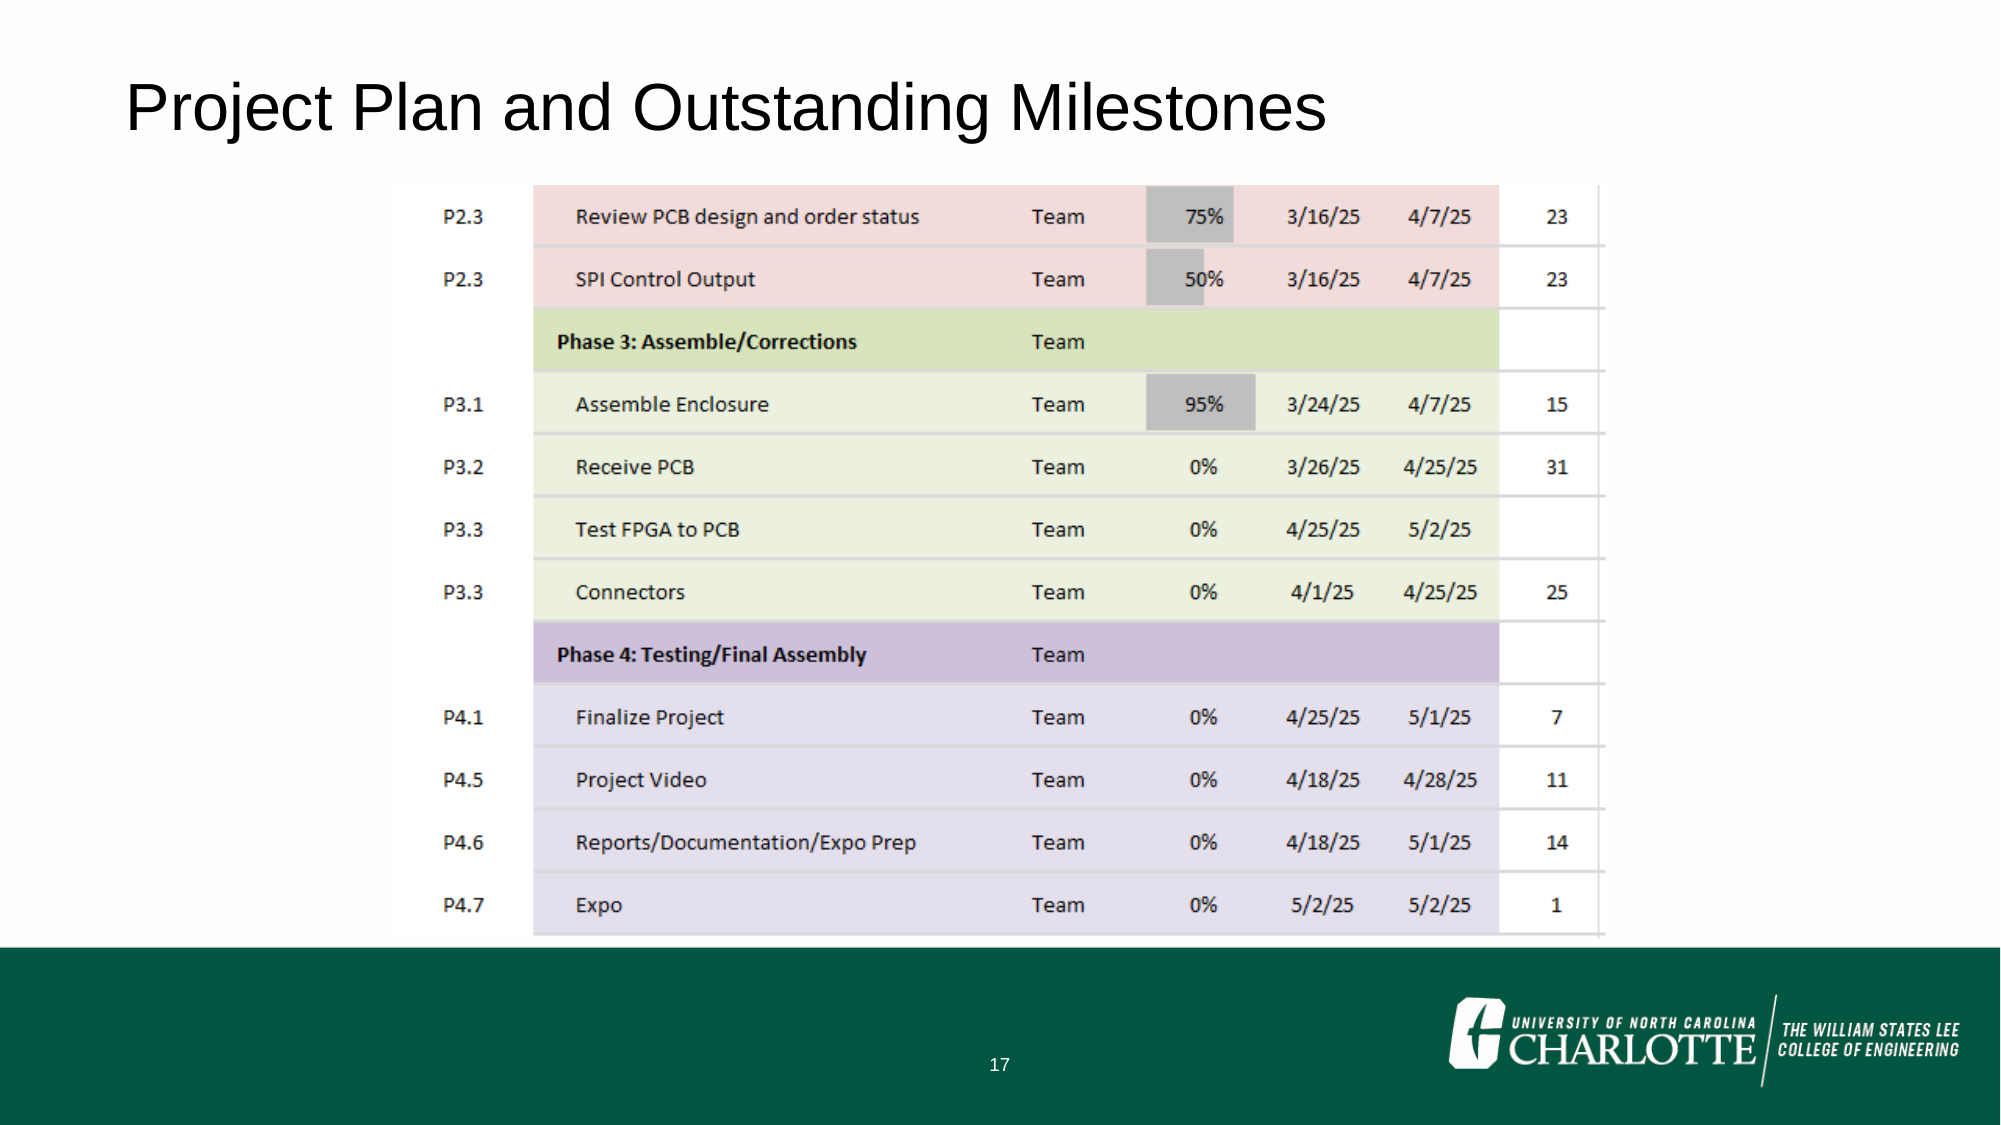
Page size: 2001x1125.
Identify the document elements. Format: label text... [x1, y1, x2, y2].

picture [0, 0, 2001, 1125]
slide_number ‹#› [960, 949, 1040, 1078]
text_box Project Plan and Outstanding Milestones [110, 48, 1805, 177]
